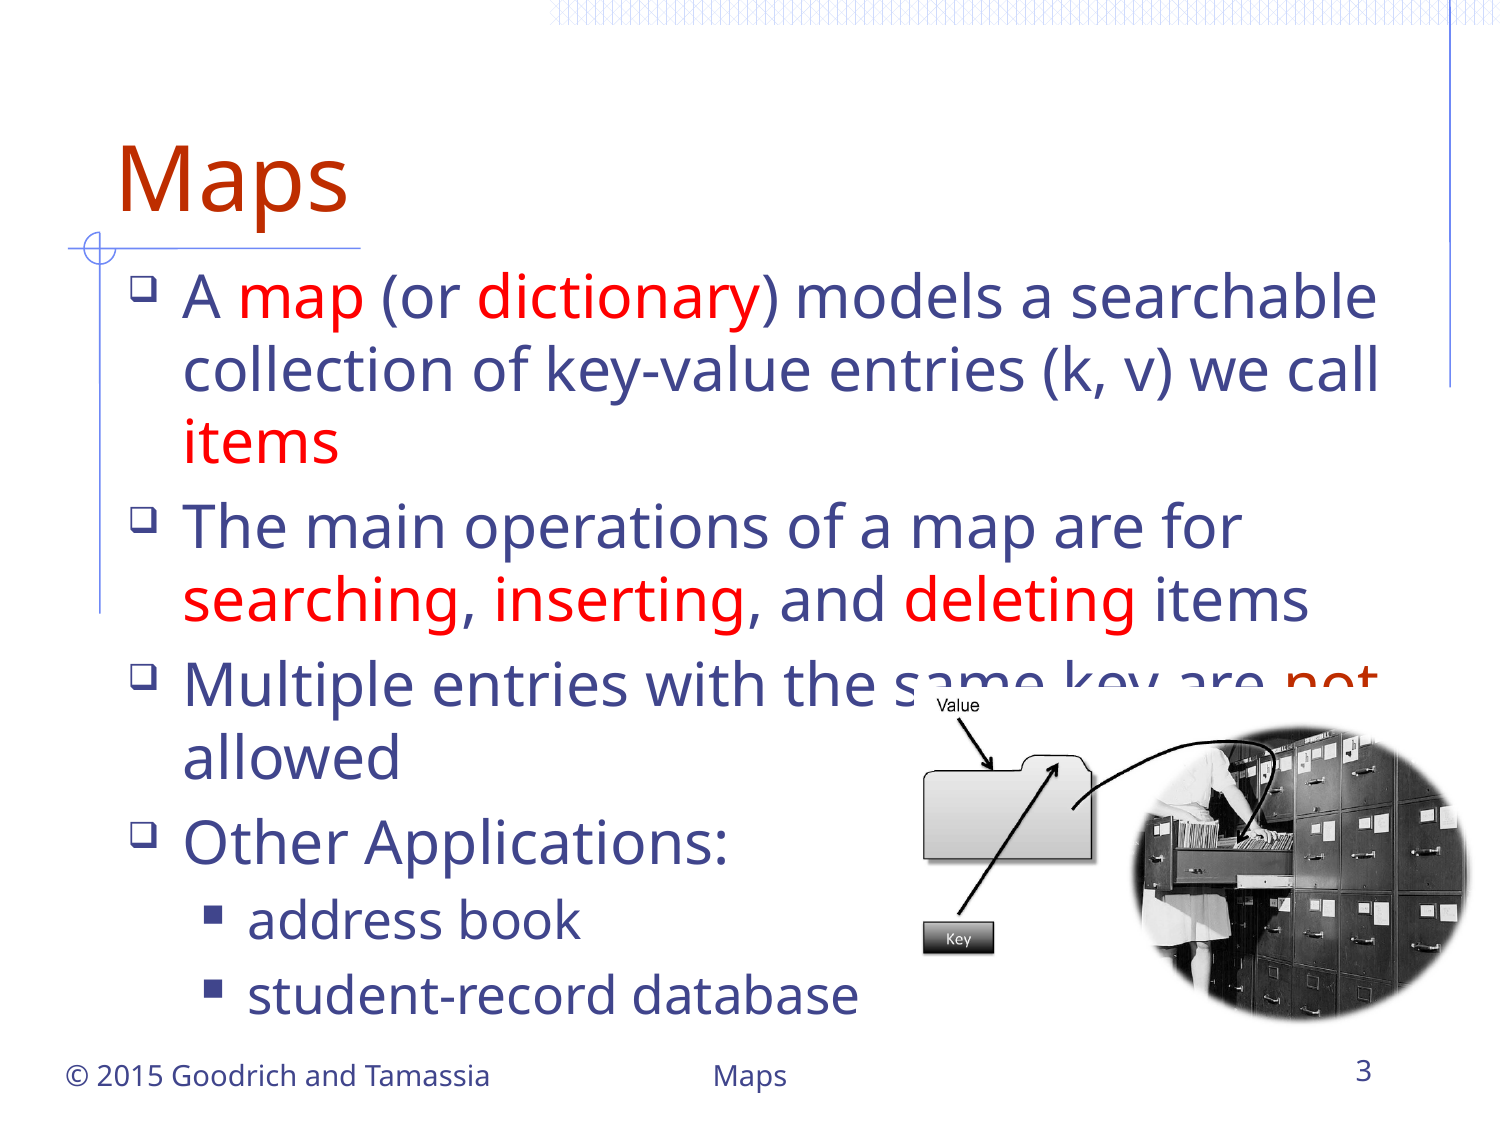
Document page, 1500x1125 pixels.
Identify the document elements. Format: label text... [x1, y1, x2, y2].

slide_number © 2015 Goodrich and Tamassia [49, 1024, 676, 1101]
list A map (or dictionary) models a searchable collection of key-value entries (k, v) we call items The main operations of a map are for searching, inserting, and deleting items Multiple entries with the same key are not allowed Other Applications: address book student-record database [112, 249, 1413, 1038]
title Maps [99, 50, 1413, 238]
footer Maps [676, 1038, 988, 1101]
slide_number 3 [1074, 1047, 1388, 1101]
picture [914, 687, 1480, 1038]
